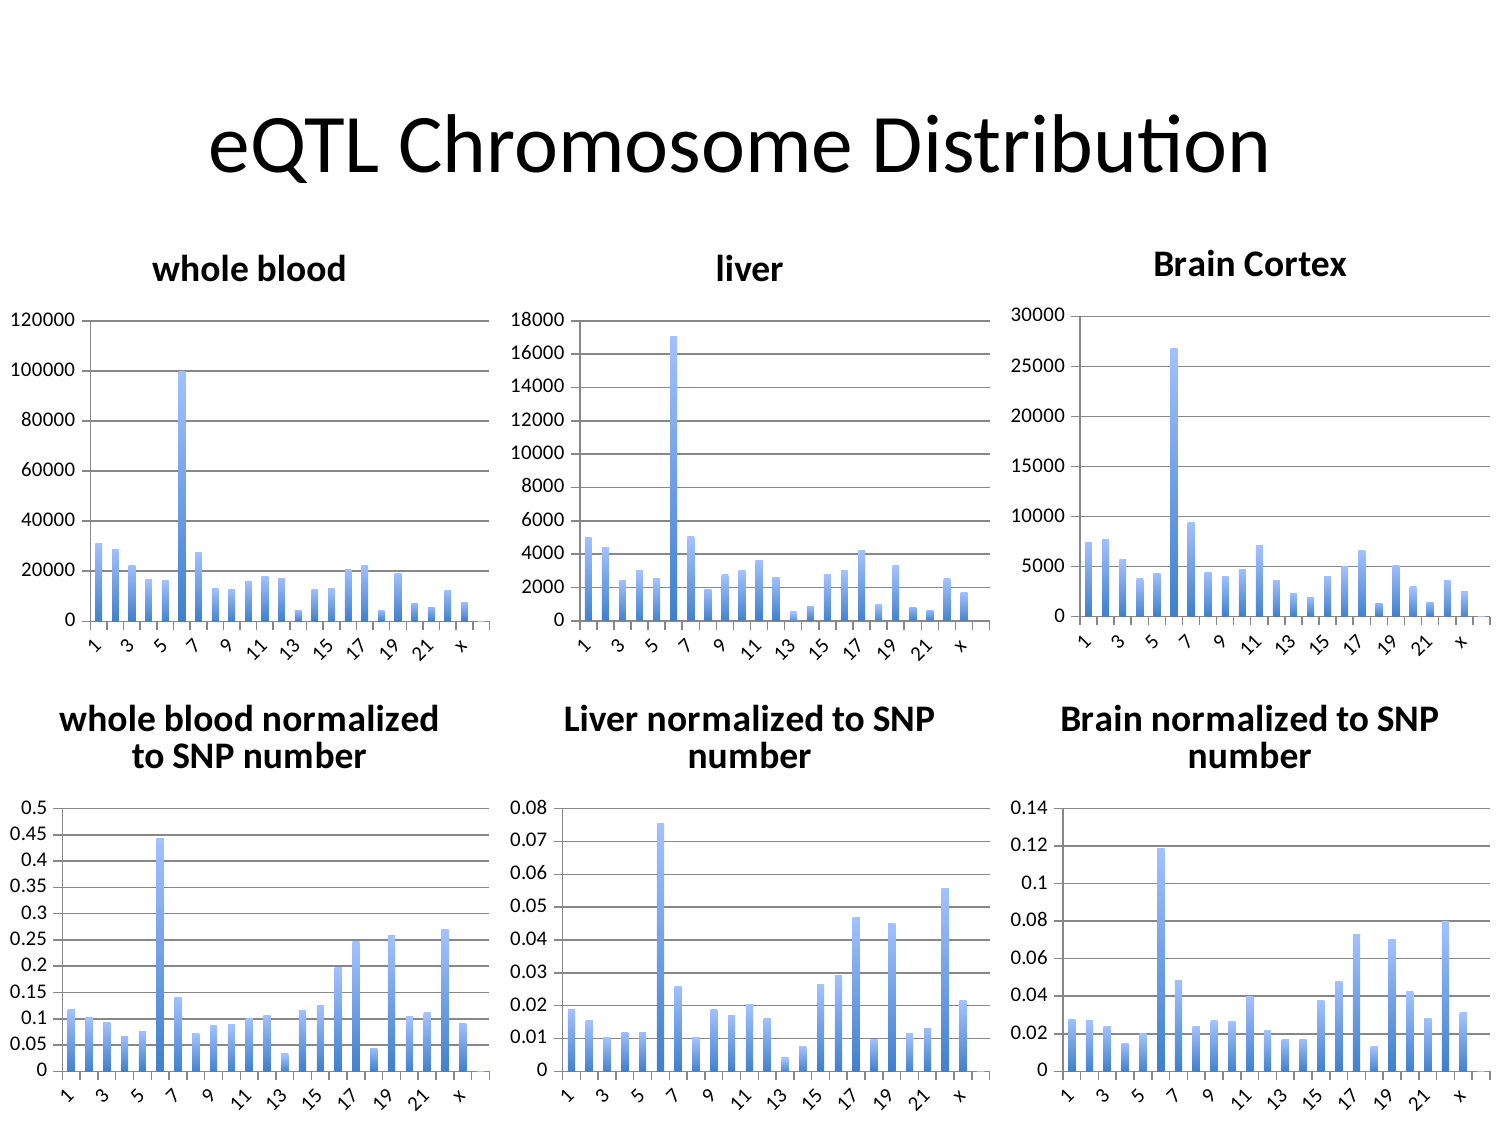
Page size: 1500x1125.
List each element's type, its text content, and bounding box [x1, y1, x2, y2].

chart [0, 219, 1500, 1125]
title eQTL Chromosome Distribution [75, 45, 1425, 223]
